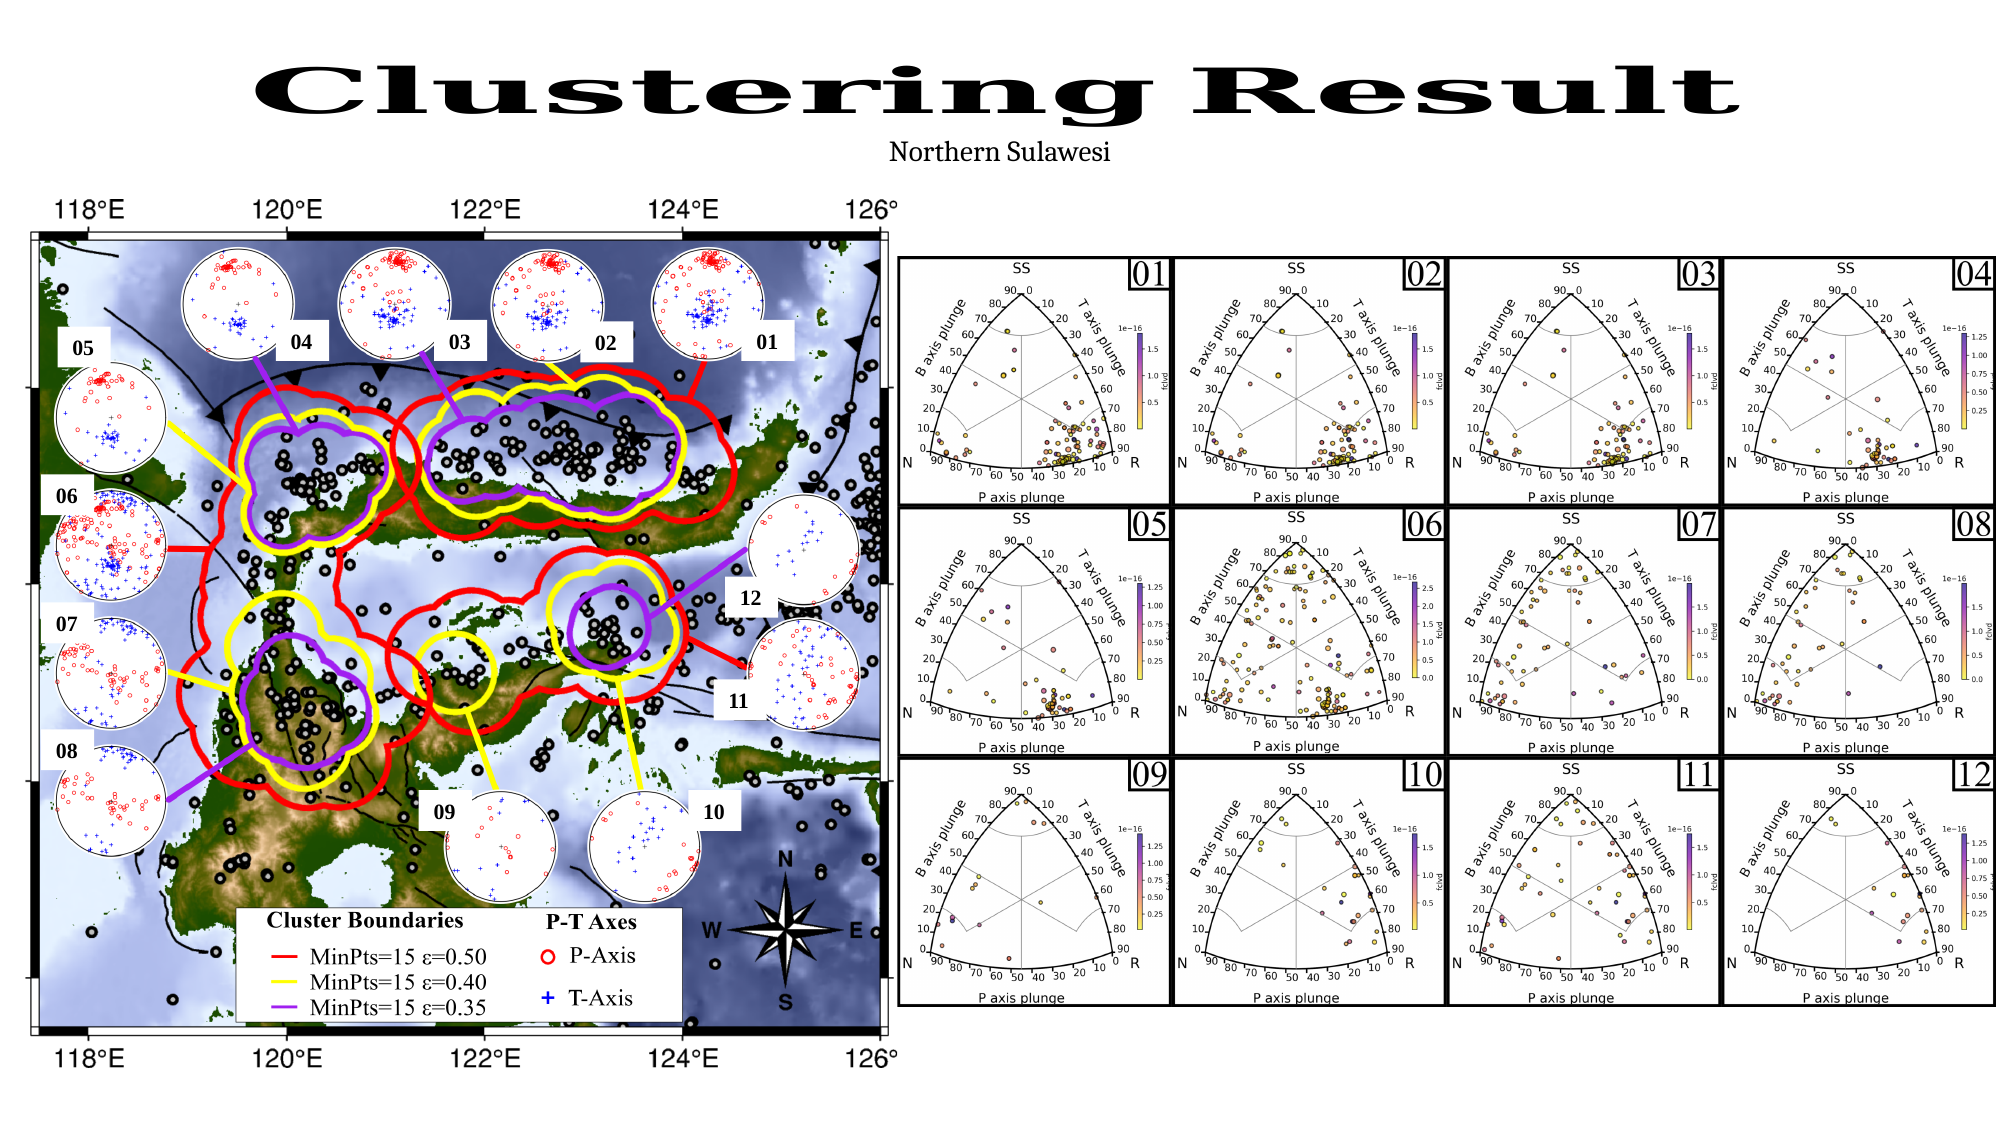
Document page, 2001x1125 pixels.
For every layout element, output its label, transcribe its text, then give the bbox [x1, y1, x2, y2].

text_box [24, 199, 898, 1068]
picture [898, 256, 1996, 1007]
text_box Northern Sulawesi [844, 128, 1156, 178]
